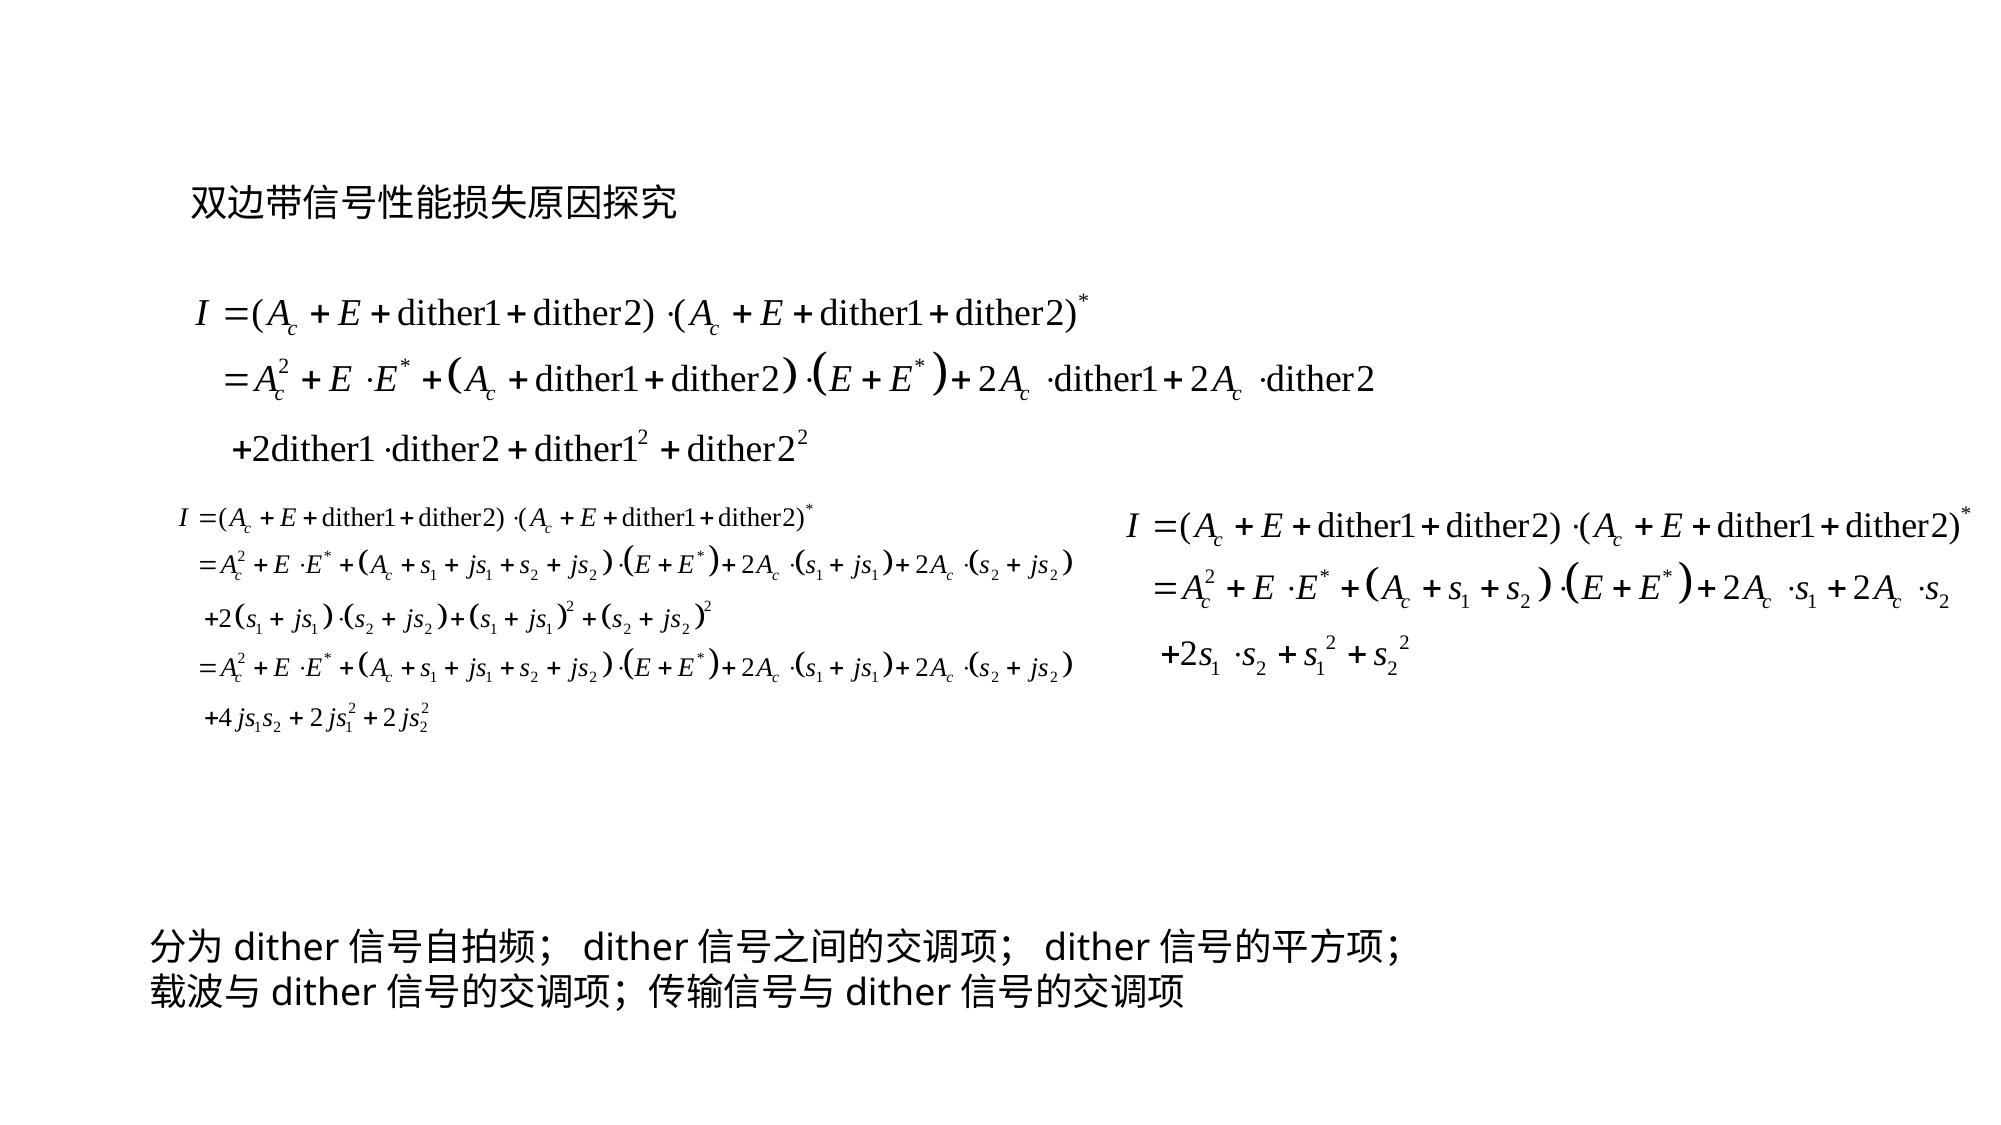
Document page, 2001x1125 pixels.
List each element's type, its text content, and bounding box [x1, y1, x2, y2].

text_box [172, 495, 1077, 741]
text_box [187, 281, 1384, 471]
text_box 双边带信号性能损失原因探究 [175, 171, 693, 232]
text_box 分为dither信号自拍频；dither信号之间的交调项；dither信号的平方项； 载波与dither信号的交调项；传输信号与dither信号的交调项 [134, 916, 1437, 1021]
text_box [1118, 495, 1978, 685]
